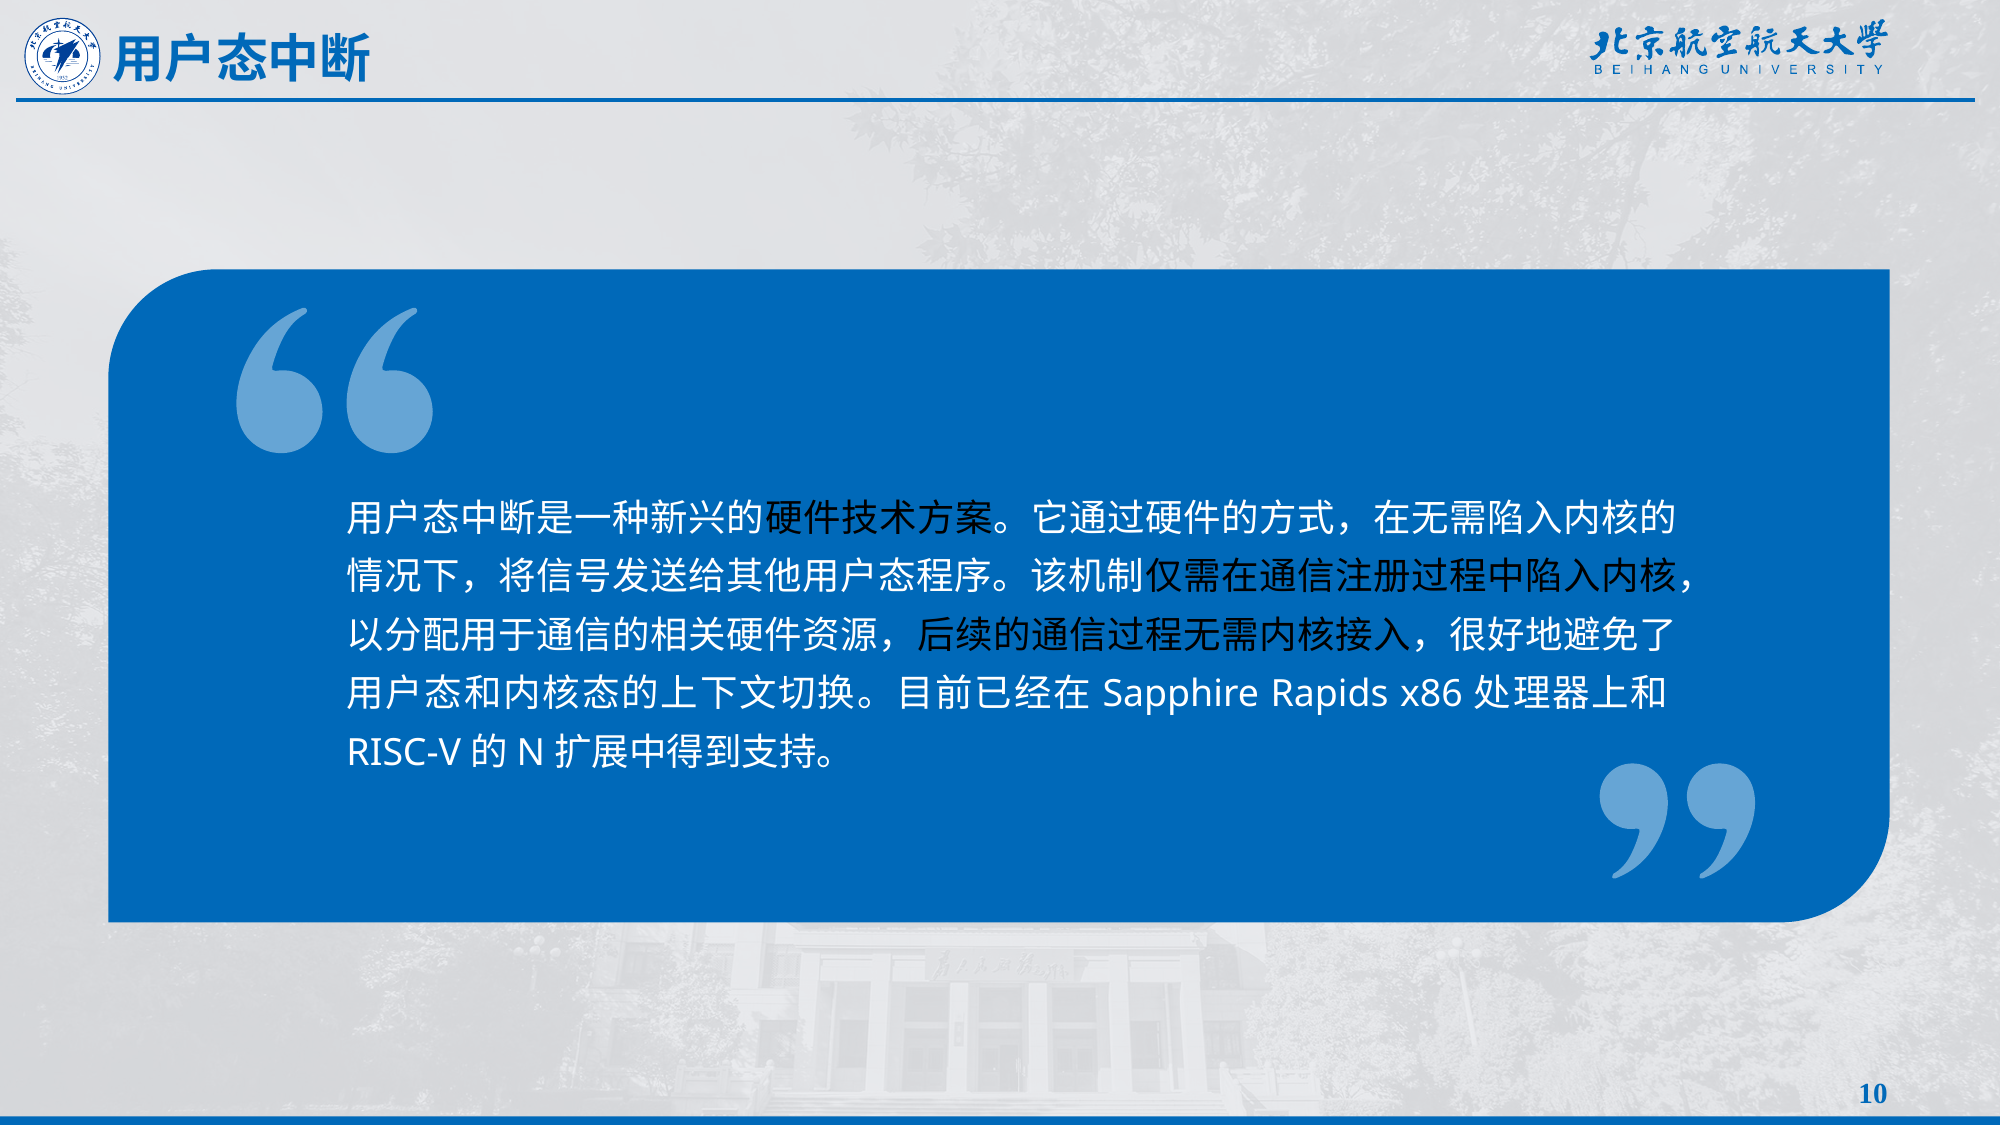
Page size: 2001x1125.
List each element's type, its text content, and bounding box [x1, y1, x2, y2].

slide_number 10 [1437, 1080, 1888, 1105]
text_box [236, 307, 433, 454]
list 用户态中断 [112, 25, 1177, 97]
text_box 用户态中断是一种新兴的硬件技术方案。它通过硬件的方式，在无需陷入内核的情况下，将信号发送给其他用户态程序。该机制仅需在通信注册过程中陷入内核，以分配用于通信的相关硬件资源，后续的通信过程无需内核接入，很好地避免了用户态和内核态的上下文切换。目前已经在Sapphire Rapids x86处理器上和RISC-V的N扩展中得到支持。 [346, 480, 1678, 773]
text_box [107, 268, 1891, 924]
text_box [1599, 763, 1756, 879]
